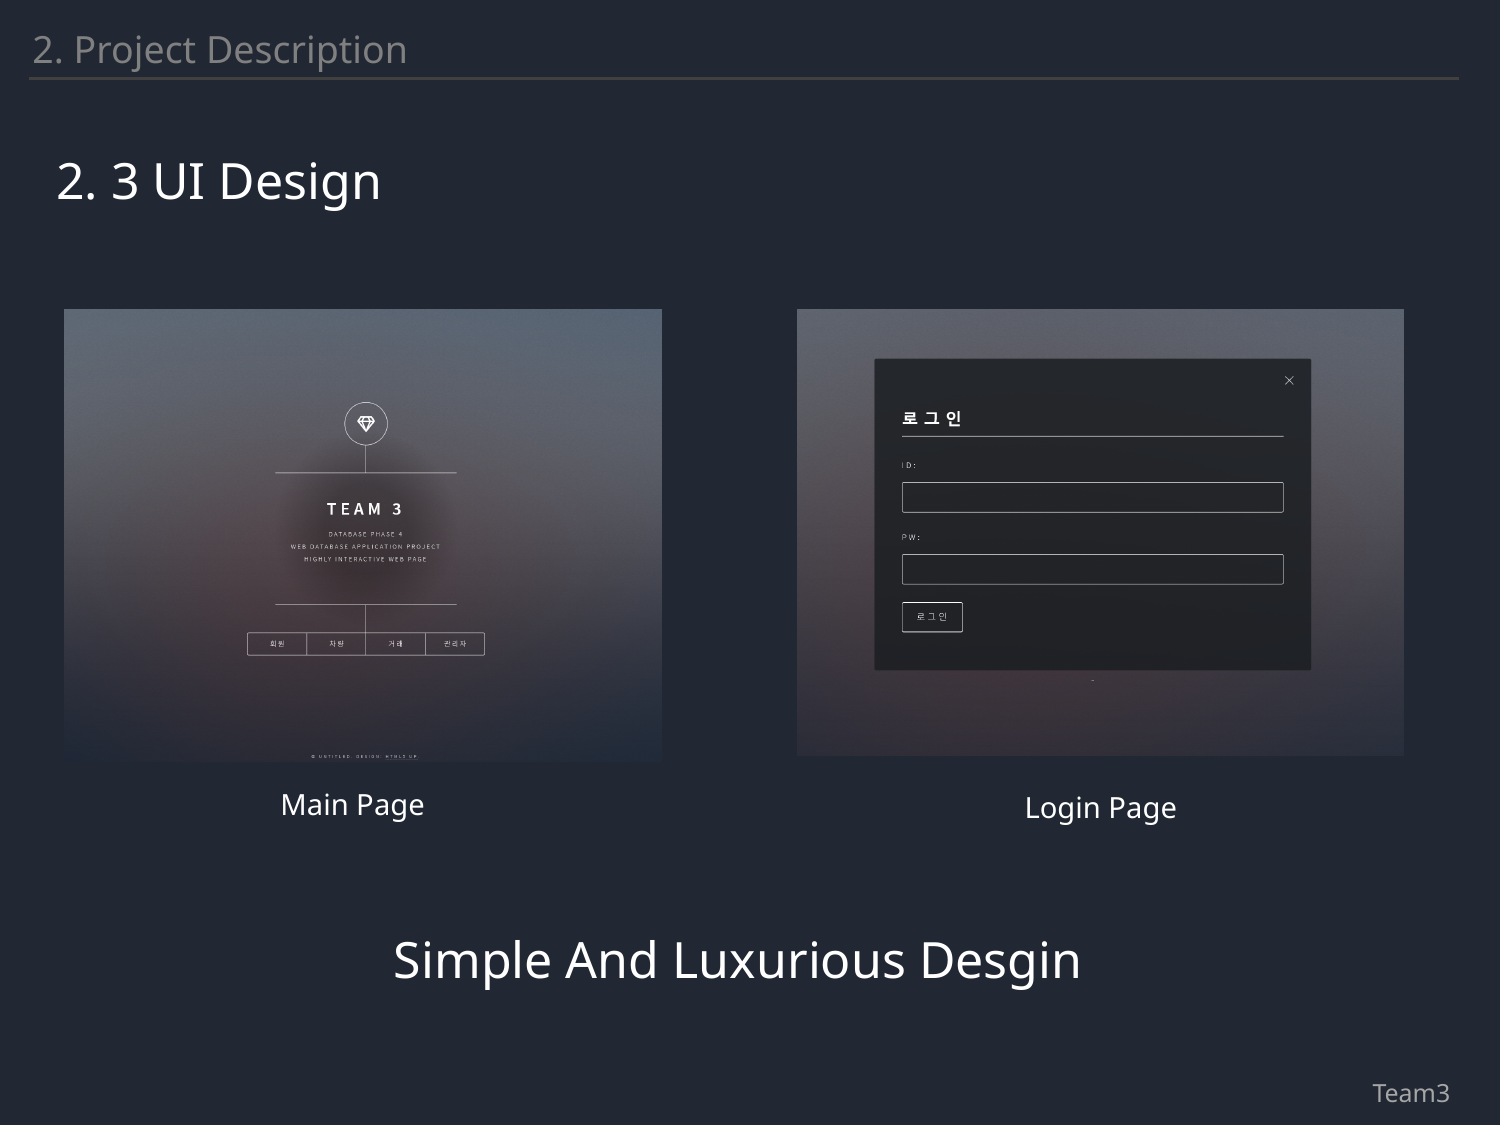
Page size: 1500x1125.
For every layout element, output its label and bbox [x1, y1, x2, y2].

text_box [17, 18, 1459, 80]
picture [0, 0, 1500, 1125]
